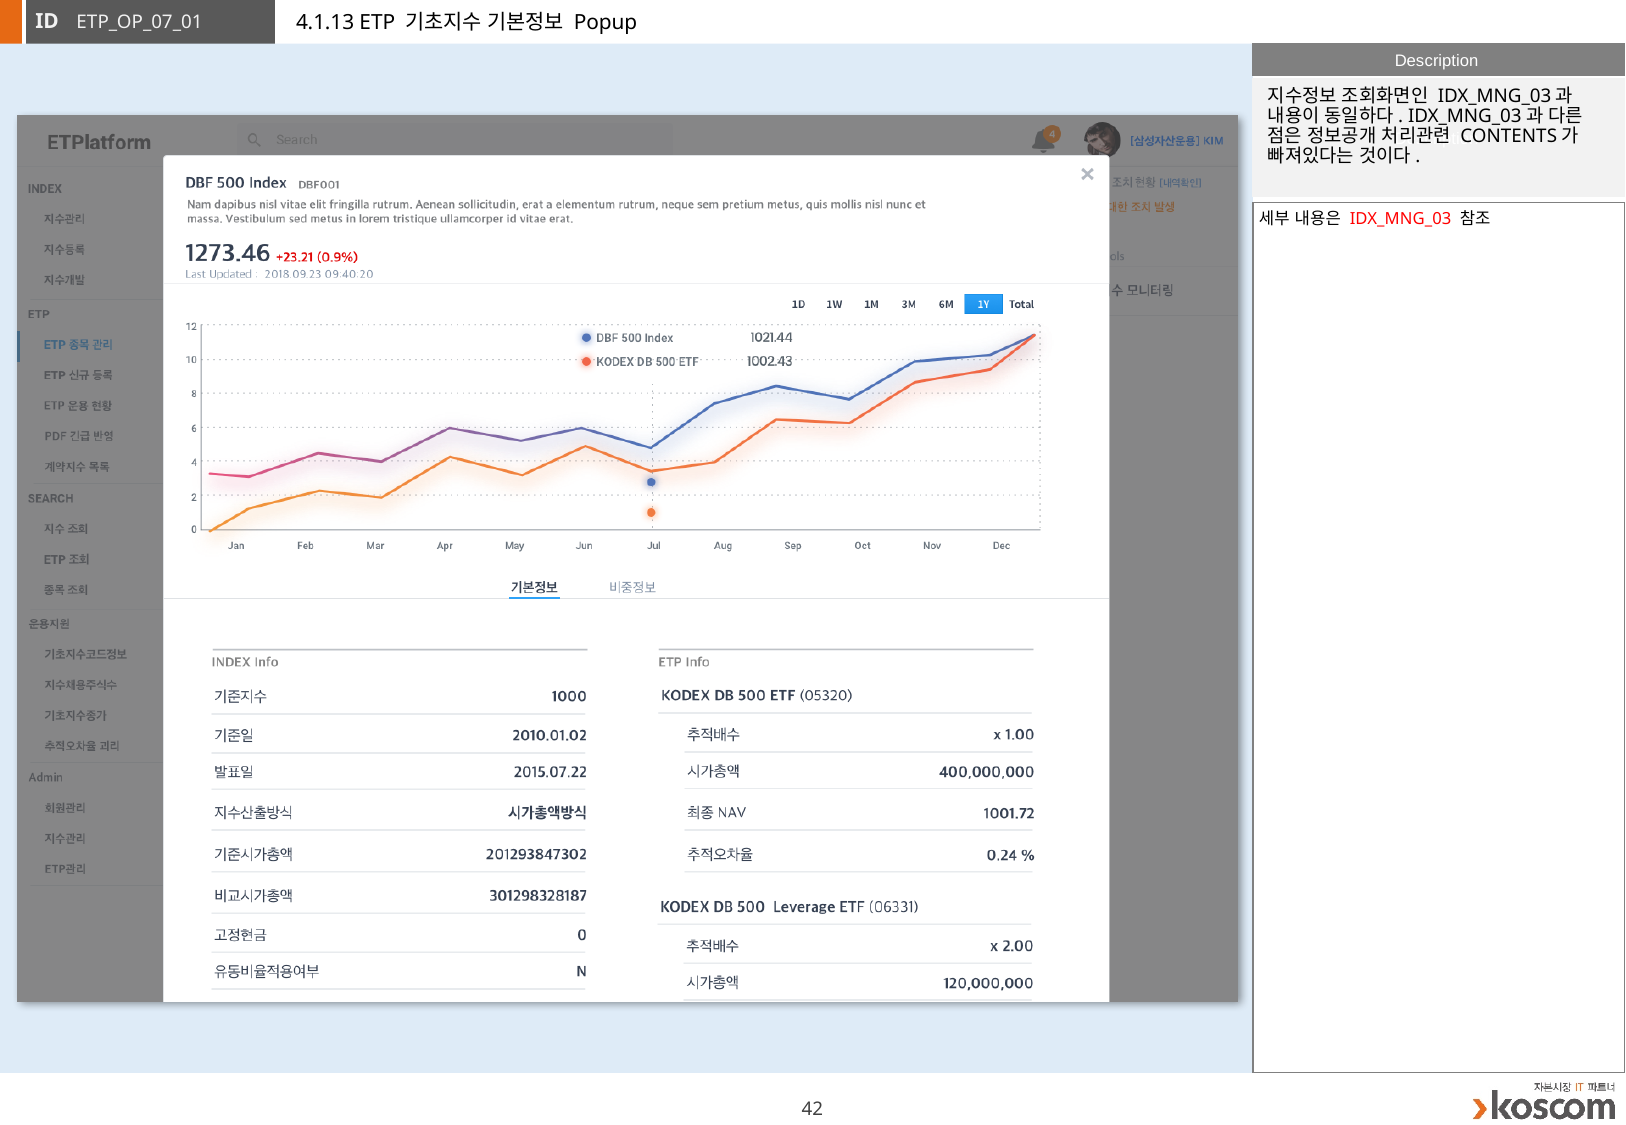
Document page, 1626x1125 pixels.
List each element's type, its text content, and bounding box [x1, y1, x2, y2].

picture [17, 115, 1238, 1002]
picture [1471, 1080, 1616, 1120]
list 지수정보 조회화면인 IDX_MNG_03과 내용이 동일하다. IDX_MNG_03과 다른 점은 정보공개 처리관련 CONTENTS가 빠져있다는 것이다. [1252, 78, 1625, 194]
title 4.1.13 ETP 기초지수 기본정보 Popup [281, 5, 1380, 40]
list 세부 내용은 IDX_MNG_03 참조 [1252, 202, 1616, 1058]
list ETP_OP_07_01 [61, 5, 264, 40]
